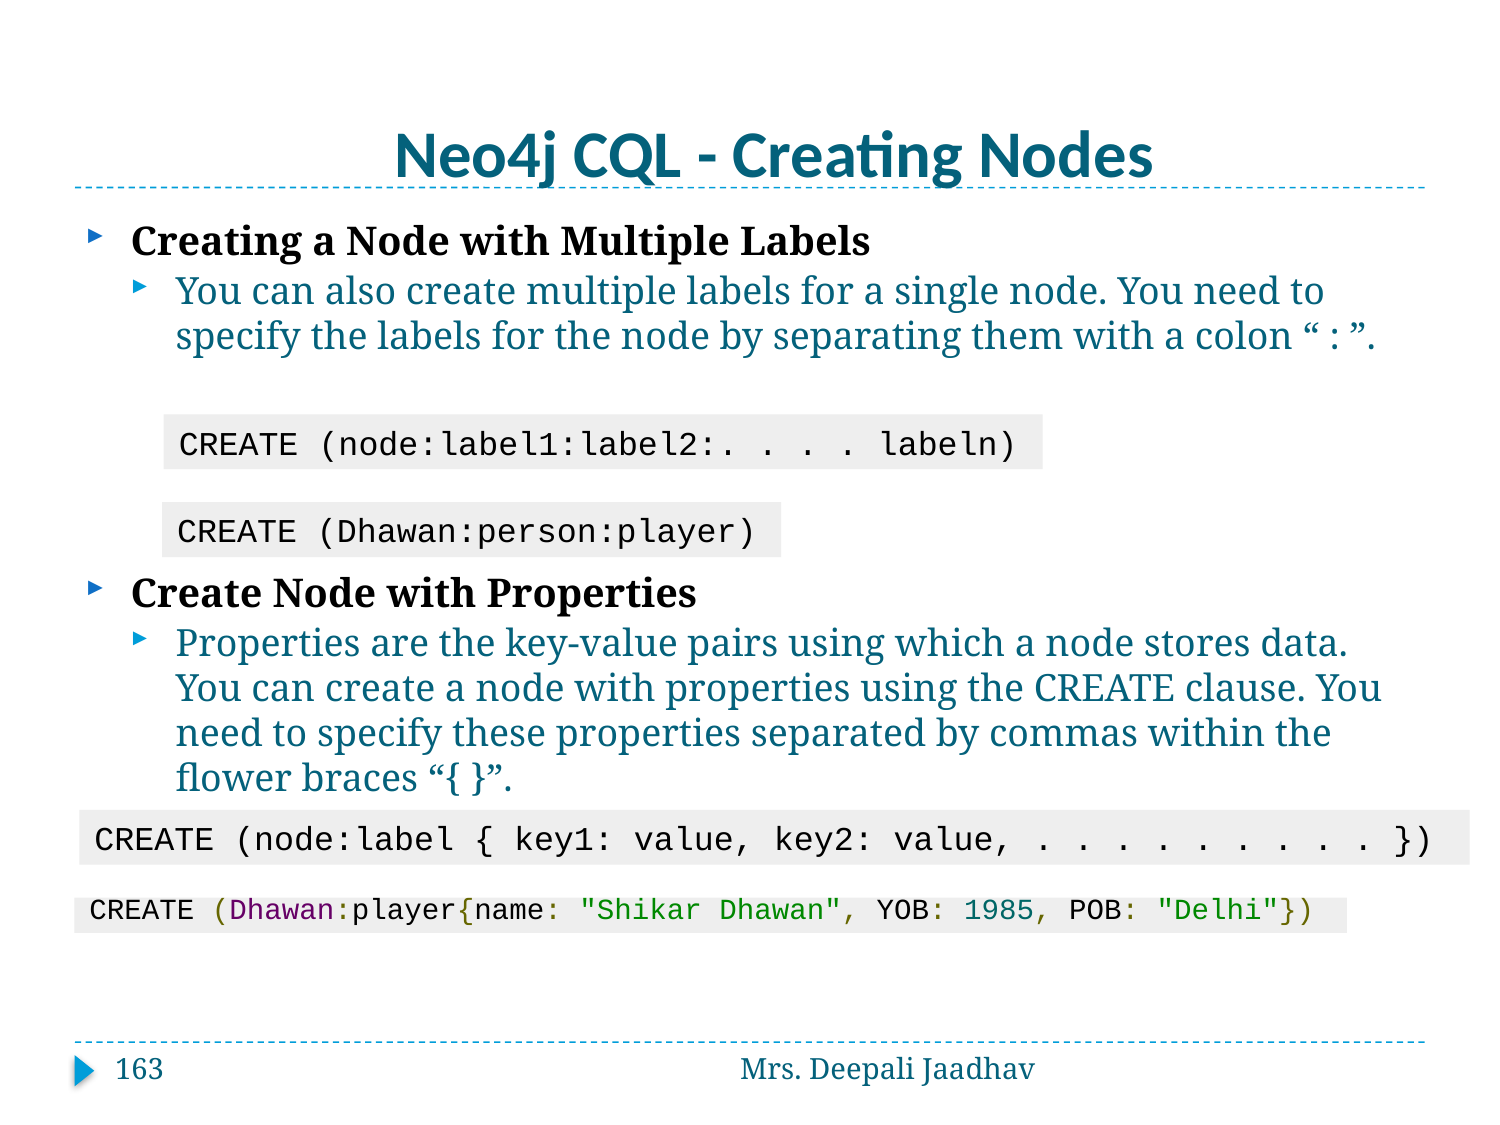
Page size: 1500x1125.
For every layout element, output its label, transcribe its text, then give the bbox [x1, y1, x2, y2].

title Neo4j CQL - Creating Nodes [253, 90, 1296, 199]
text_box CREATE (Dhawan:person:player) [162, 502, 782, 558]
slide_number 163 [100, 1042, 426, 1103]
list Creating a Node with Multiple Labels You can also create multiple labels for a single node. You need to specify the labels for the node by separating them with a colon “ : ”. Create Node with Properties Properties are the key-value pairs using which a node stores data. You can create a node with properties using the CREATE clause. You need to specify these properties separated by commas within the flower braces “{ }”. [70, 208, 1418, 956]
text_box CREATE (node:label { key1: value, key2: value, . . . . . . . . . }) [79, 809, 1470, 865]
text_box CREATE (node:label1:label2:. . . . labeln) [163, 414, 1043, 470]
footer Mrs. Deepali Jaadhav [475, 1042, 1051, 1103]
text_box CREATE (Dhawan:player{name: "Shikar Dhawan", YOB: 1985, POB: "Delhi"}) [74, 897, 1347, 933]
